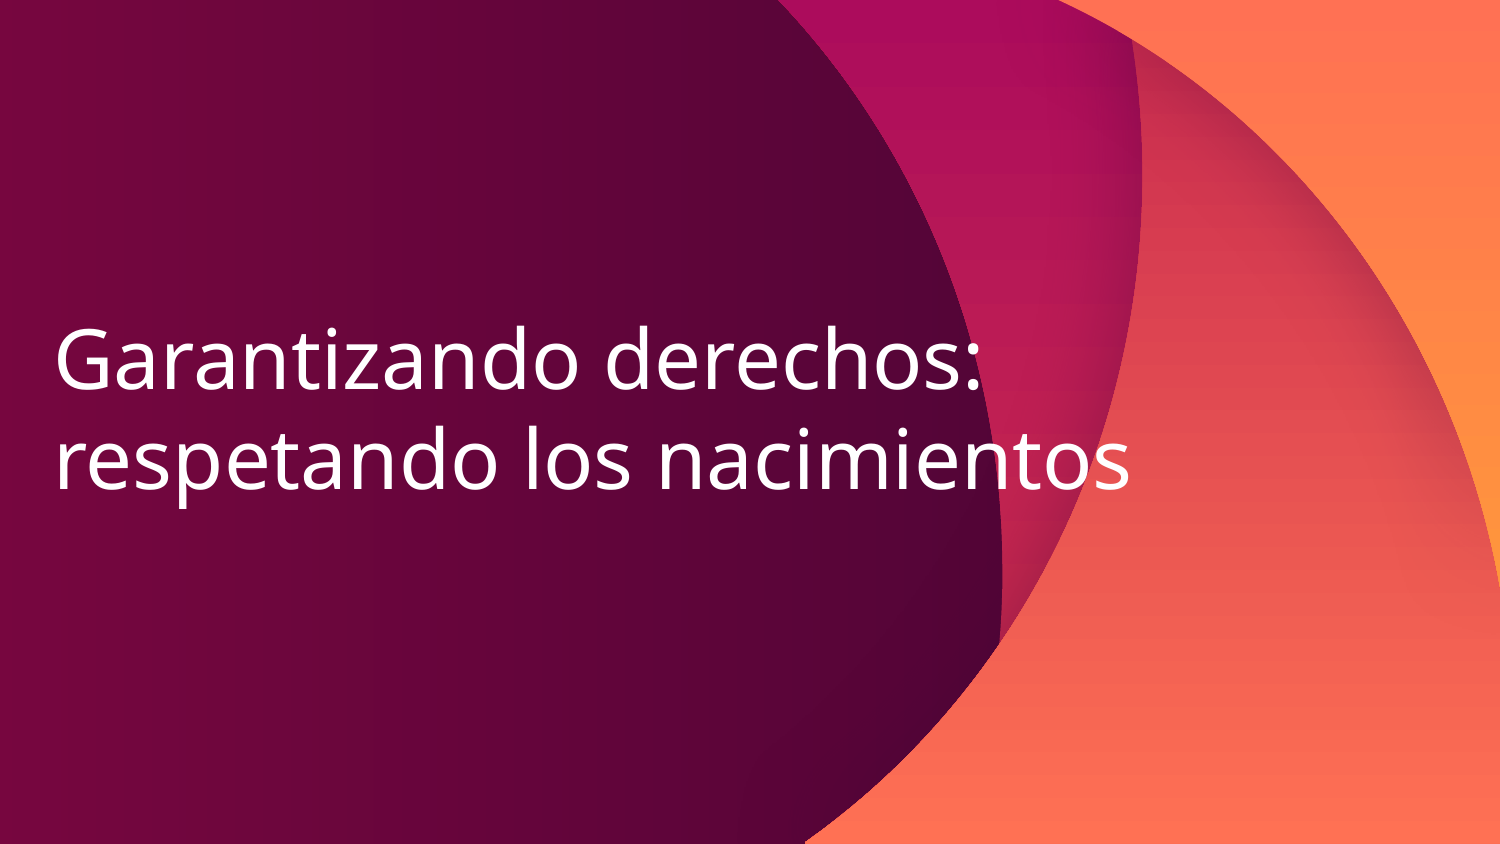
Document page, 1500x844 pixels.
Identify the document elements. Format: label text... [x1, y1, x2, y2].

text_box Garantizando derechos: respetando los nacimientos [53, 256, 1341, 557]
